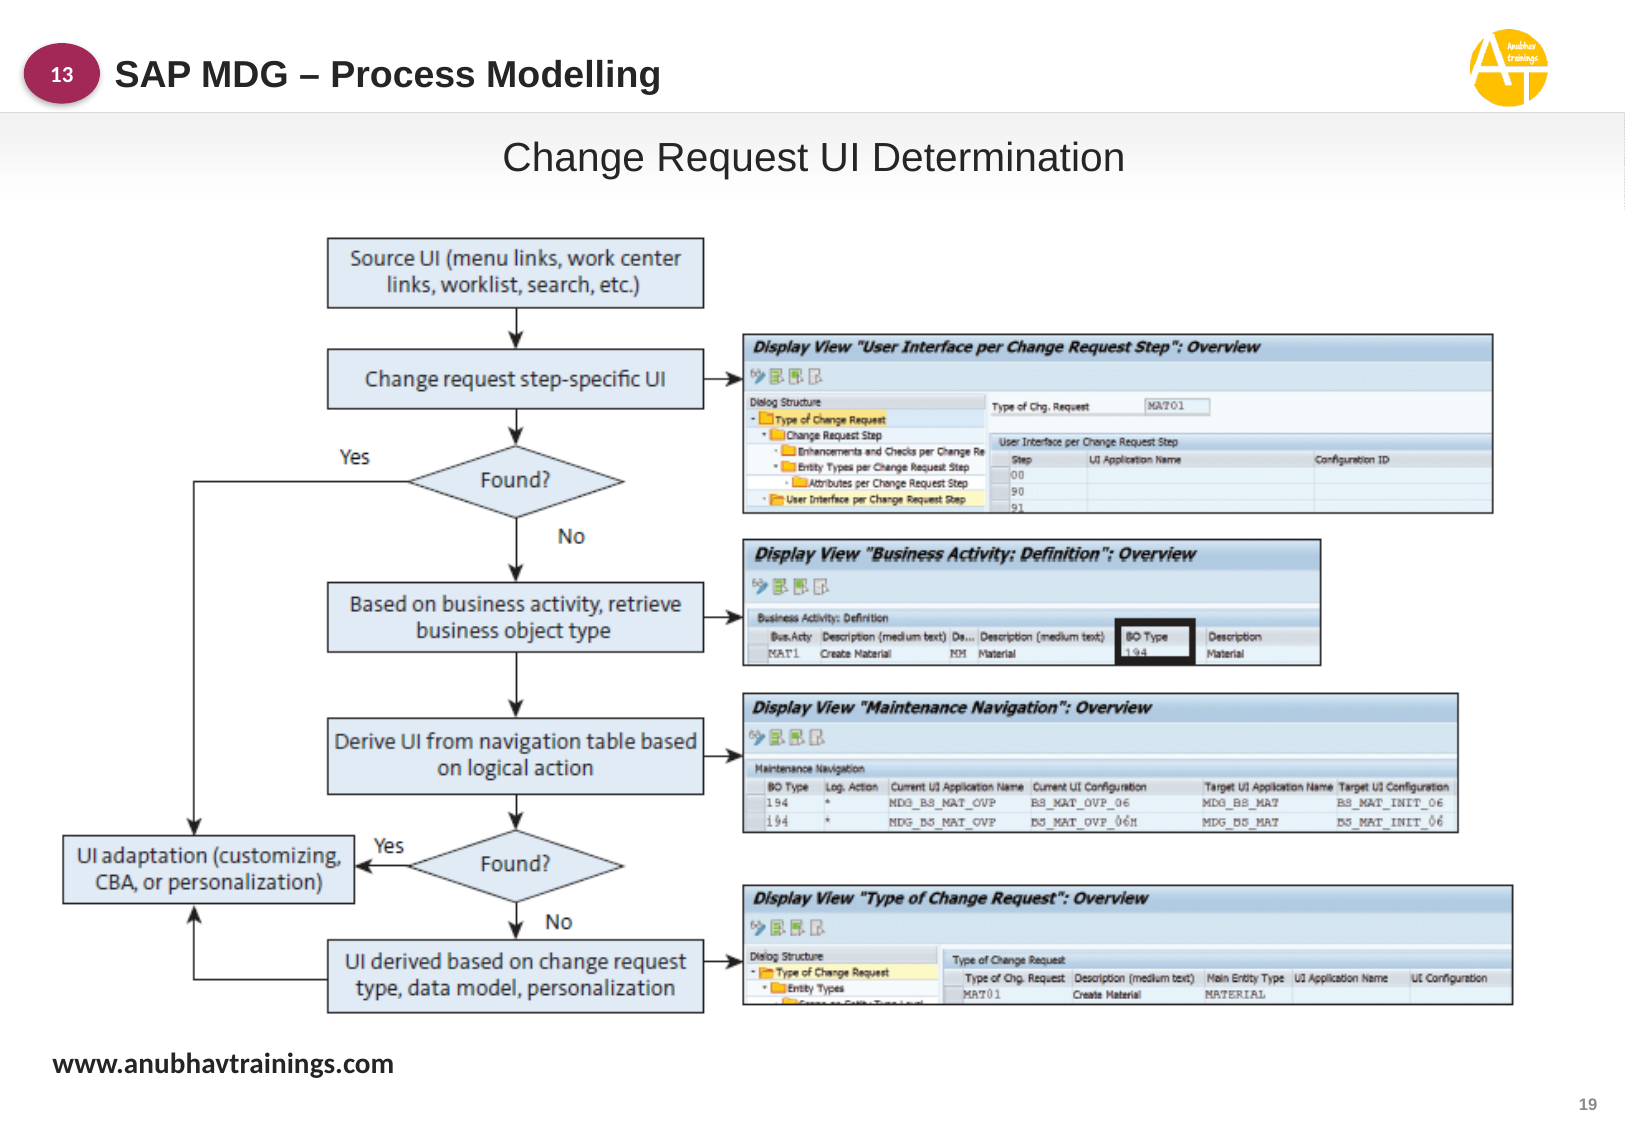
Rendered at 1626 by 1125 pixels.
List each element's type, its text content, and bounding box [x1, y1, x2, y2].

text_box 13 [23, 42, 101, 105]
title Change Request UI Determination [64, 128, 1563, 197]
text_box SAP MDG – Process Modelling [99, 42, 1438, 103]
picture [1462, 24, 1552, 112]
picture [0, 113, 1625, 1031]
